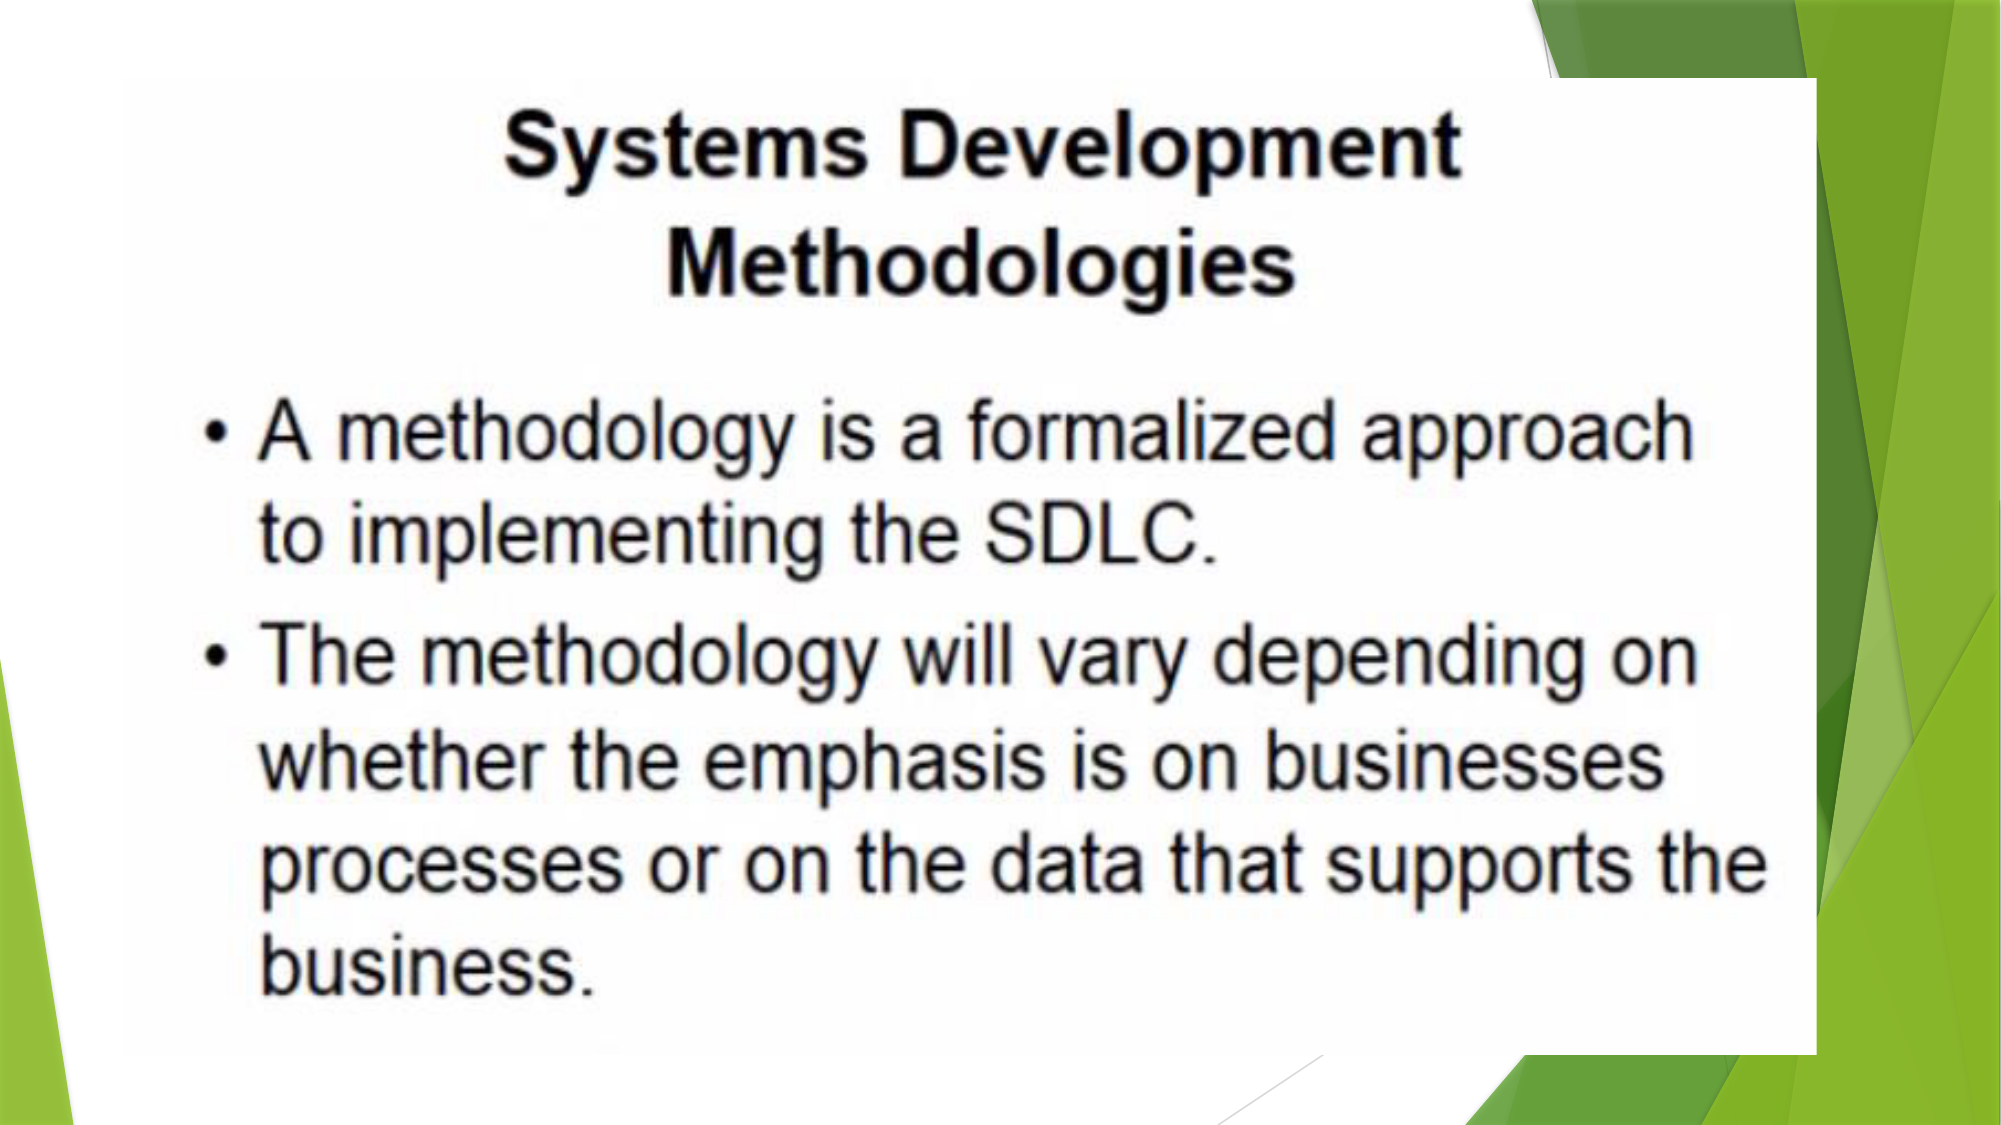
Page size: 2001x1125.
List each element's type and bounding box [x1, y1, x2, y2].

list [122, 77, 1818, 1056]
